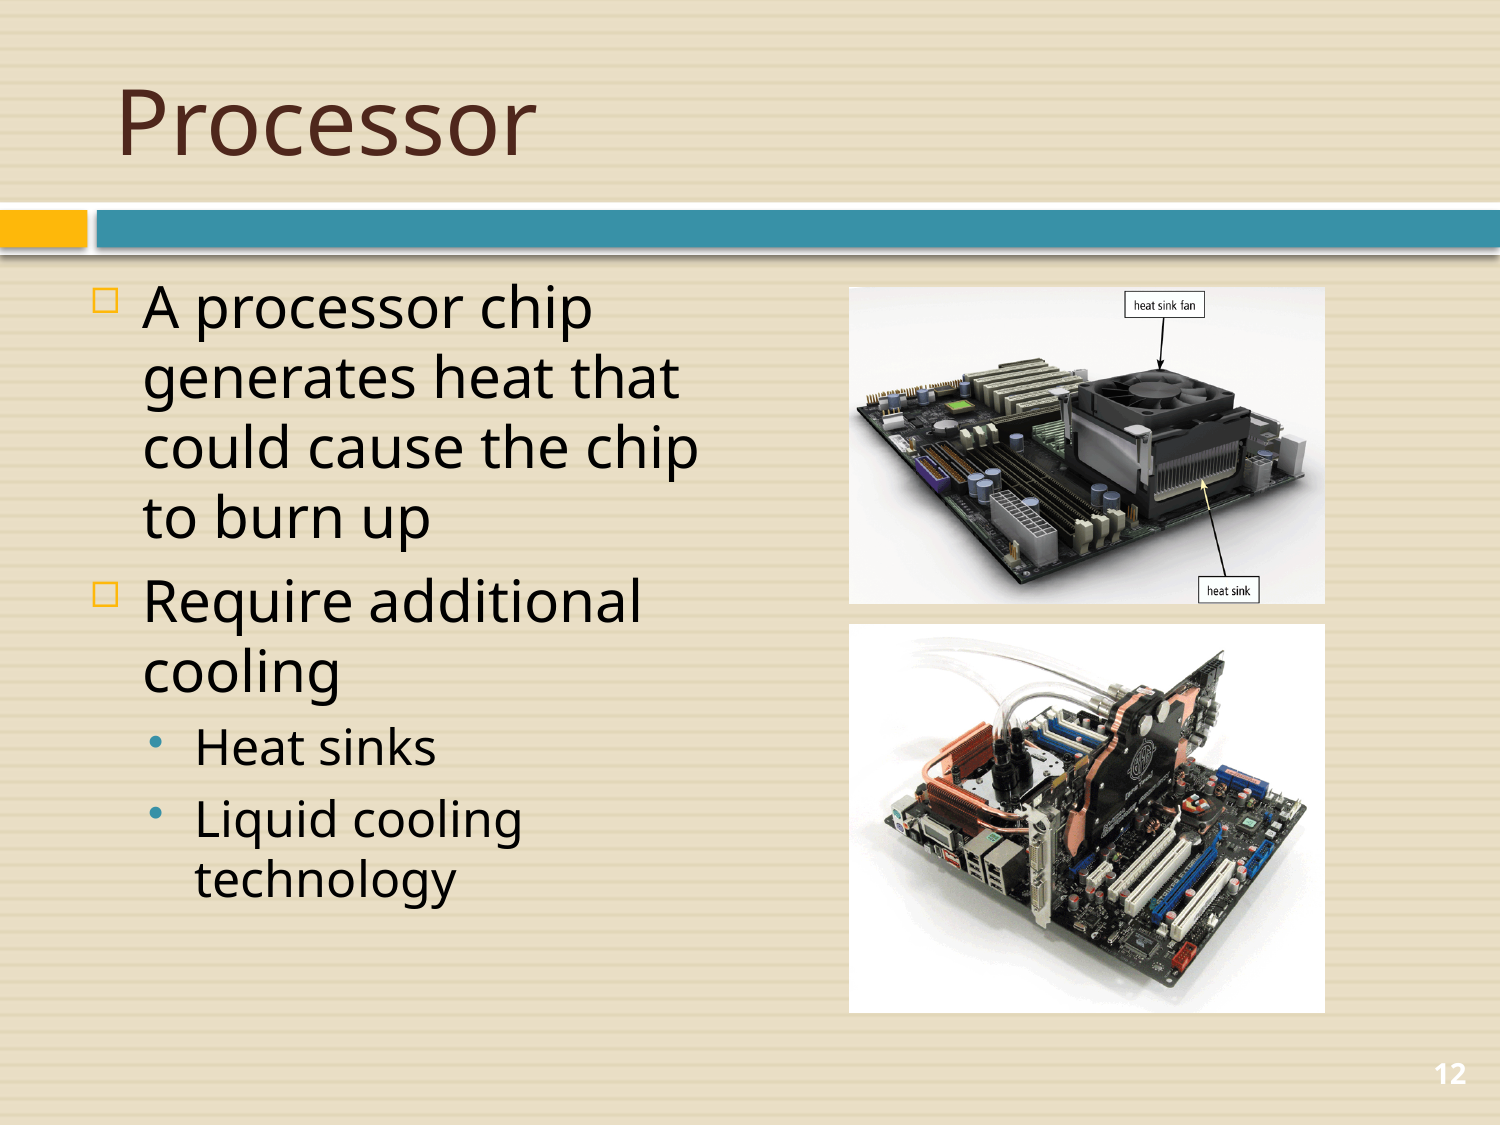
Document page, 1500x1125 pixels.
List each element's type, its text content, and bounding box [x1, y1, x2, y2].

slide_number 12 [1400, 1025, 1500, 1125]
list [849, 287, 1326, 604]
picture [849, 624, 1326, 1013]
list A processor chip generates heat that could cause the chip to burn up Require additional cooling Heat sinks Liquid cooling technology [75, 262, 738, 1005]
title Processor [99, 37, 1438, 200]
